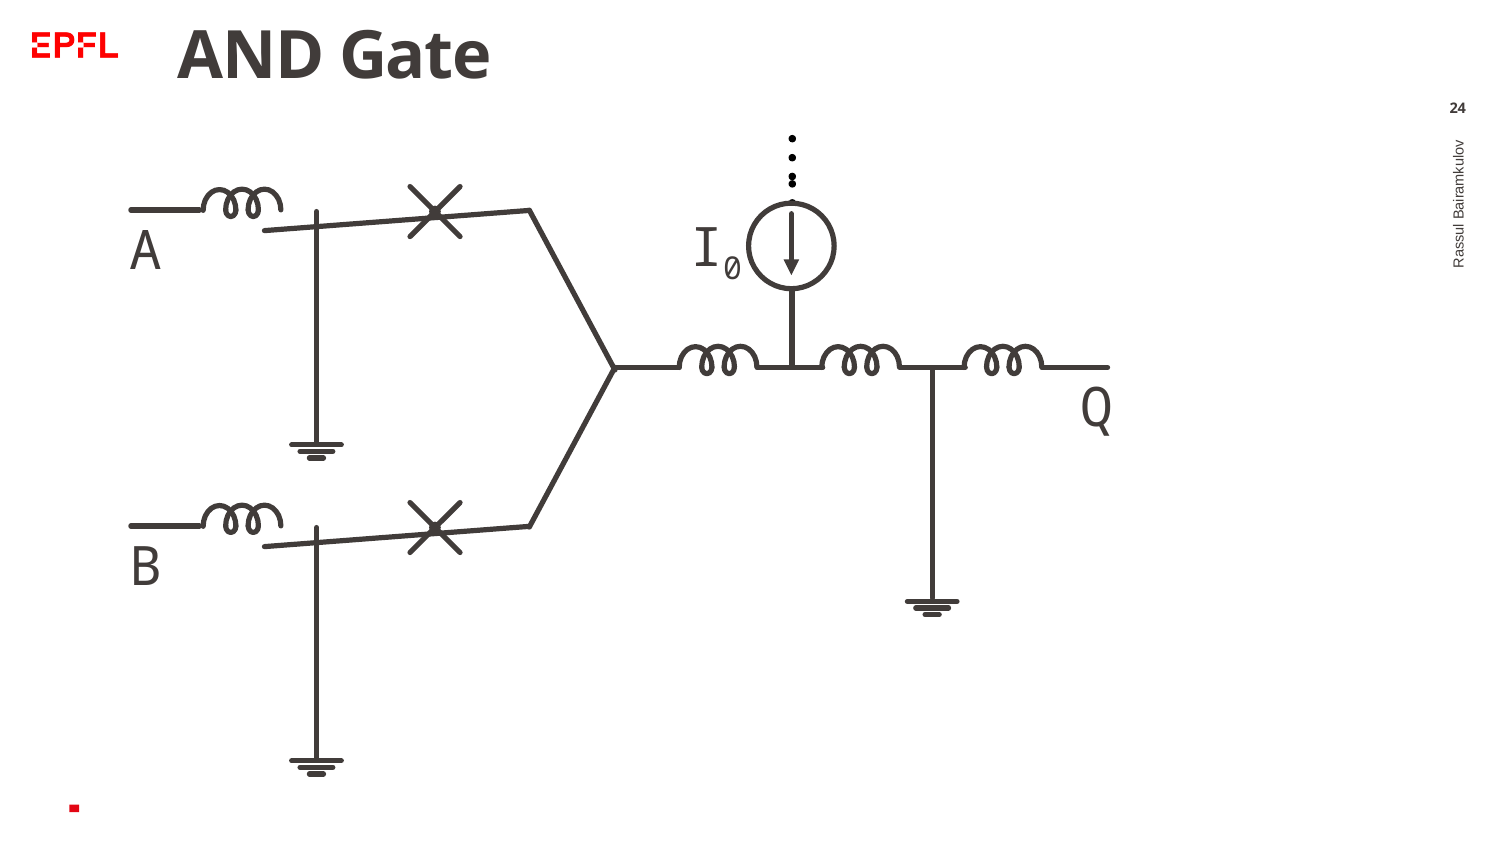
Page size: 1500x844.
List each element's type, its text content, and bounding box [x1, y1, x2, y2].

text_box I0 [671, 204, 762, 294]
text_box [247, 526, 259, 534]
title AND Gate [148, 21, 1018, 198]
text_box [906, 455, 957, 506]
text_box [723, 368, 735, 375]
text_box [291, 760, 342, 774]
text_box [678, 346, 707, 368]
text_box [225, 525, 237, 534]
slide_number 24 [1415, 98, 1500, 126]
text_box A [100, 207, 191, 288]
text_box B [100, 523, 191, 604]
text_box [1008, 368, 1020, 375]
text_box [866, 345, 900, 368]
text_box [225, 504, 253, 526]
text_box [291, 303, 342, 354]
footer Rassul Bairamkulov [1415, 126, 1500, 707]
text_box [843, 366, 856, 375]
picture [21, 21, 129, 69]
text_box [963, 346, 991, 368]
text_box [225, 188, 253, 210]
text_box [247, 504, 282, 527]
text_box [821, 346, 849, 368]
text_box [202, 189, 230, 211]
text_box [985, 345, 1014, 368]
text_box [723, 345, 758, 368]
text_box [701, 366, 713, 375]
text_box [291, 444, 342, 458]
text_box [291, 618, 342, 669]
text_box Q [1051, 364, 1142, 445]
text_box [866, 368, 878, 375]
text_box [986, 366, 998, 375]
text_box [247, 210, 259, 218]
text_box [748, 135, 835, 289]
text_box [843, 345, 872, 368]
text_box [410, 502, 461, 553]
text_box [529, 210, 615, 528]
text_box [907, 601, 957, 615]
text_box [701, 345, 729, 368]
text_box [247, 188, 282, 211]
text_box [225, 209, 237, 218]
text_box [410, 186, 461, 237]
text_box [202, 504, 230, 527]
text_box [1008, 345, 1043, 368]
